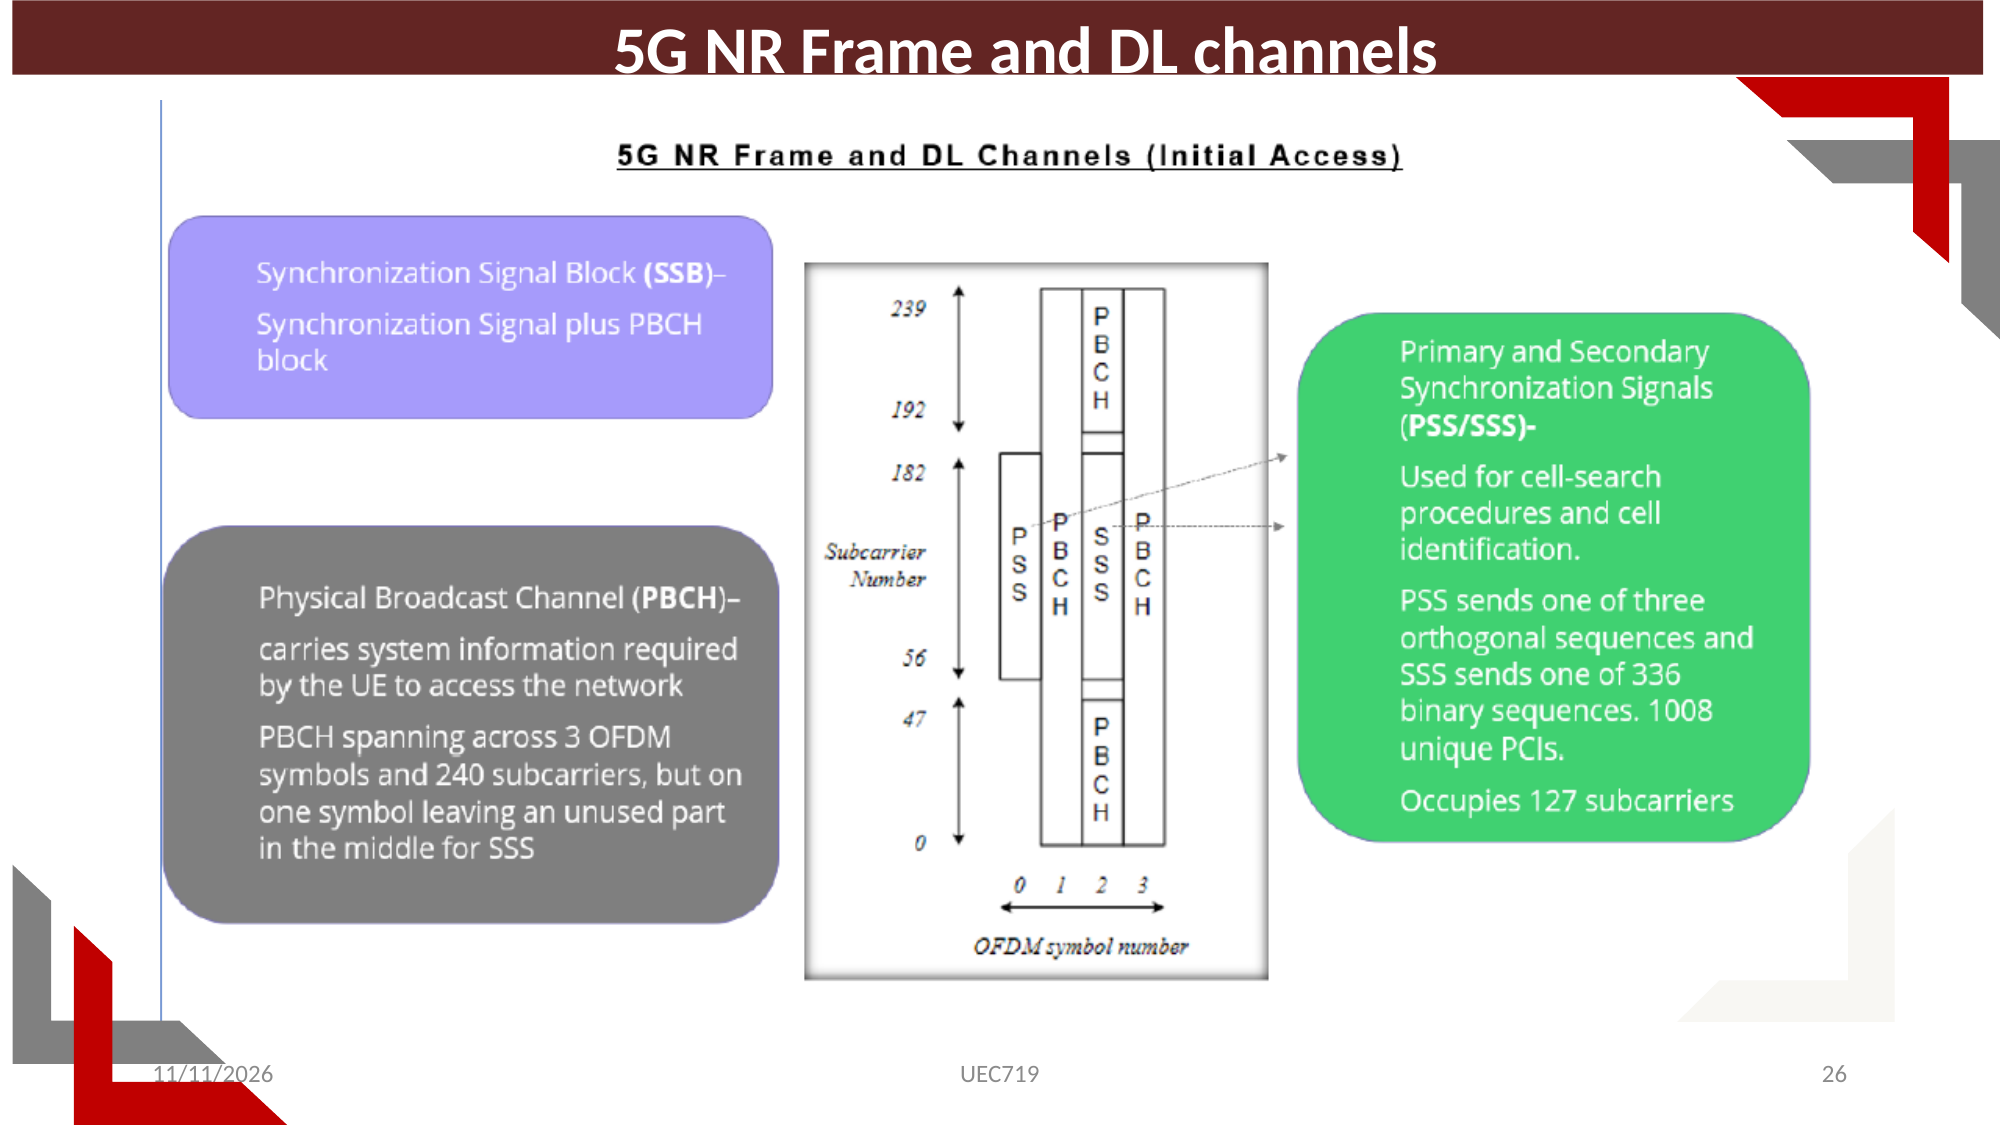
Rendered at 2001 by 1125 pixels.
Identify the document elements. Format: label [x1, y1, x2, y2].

text_box [12, 0, 2000, 1125]
